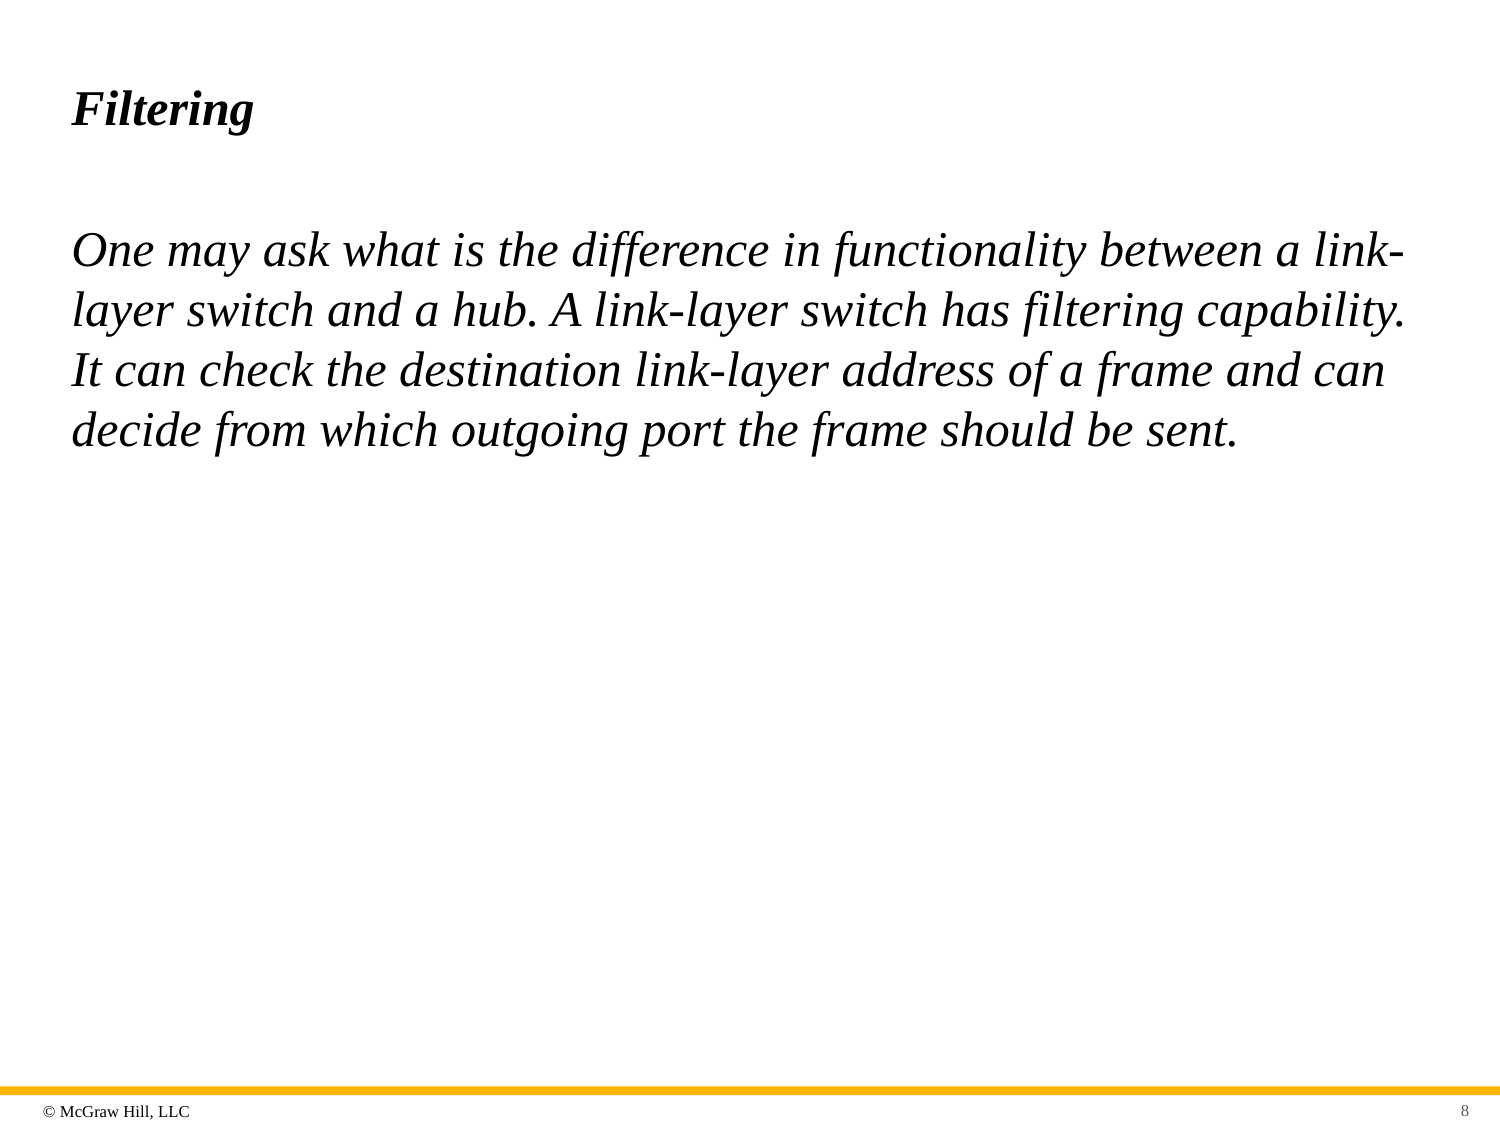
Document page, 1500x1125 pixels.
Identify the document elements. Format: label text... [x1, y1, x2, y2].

slide_number 8 [1418, 1096, 1477, 1123]
title Filtering [56, 50, 1444, 162]
list One may ask what is the difference in functionality between a link-layer switch and a hub. A link-layer switch has filtering capability. It can check the destination link-layer address of a frame and can decide from which outgoing port the frame should be sent. [56, 209, 1444, 1056]
